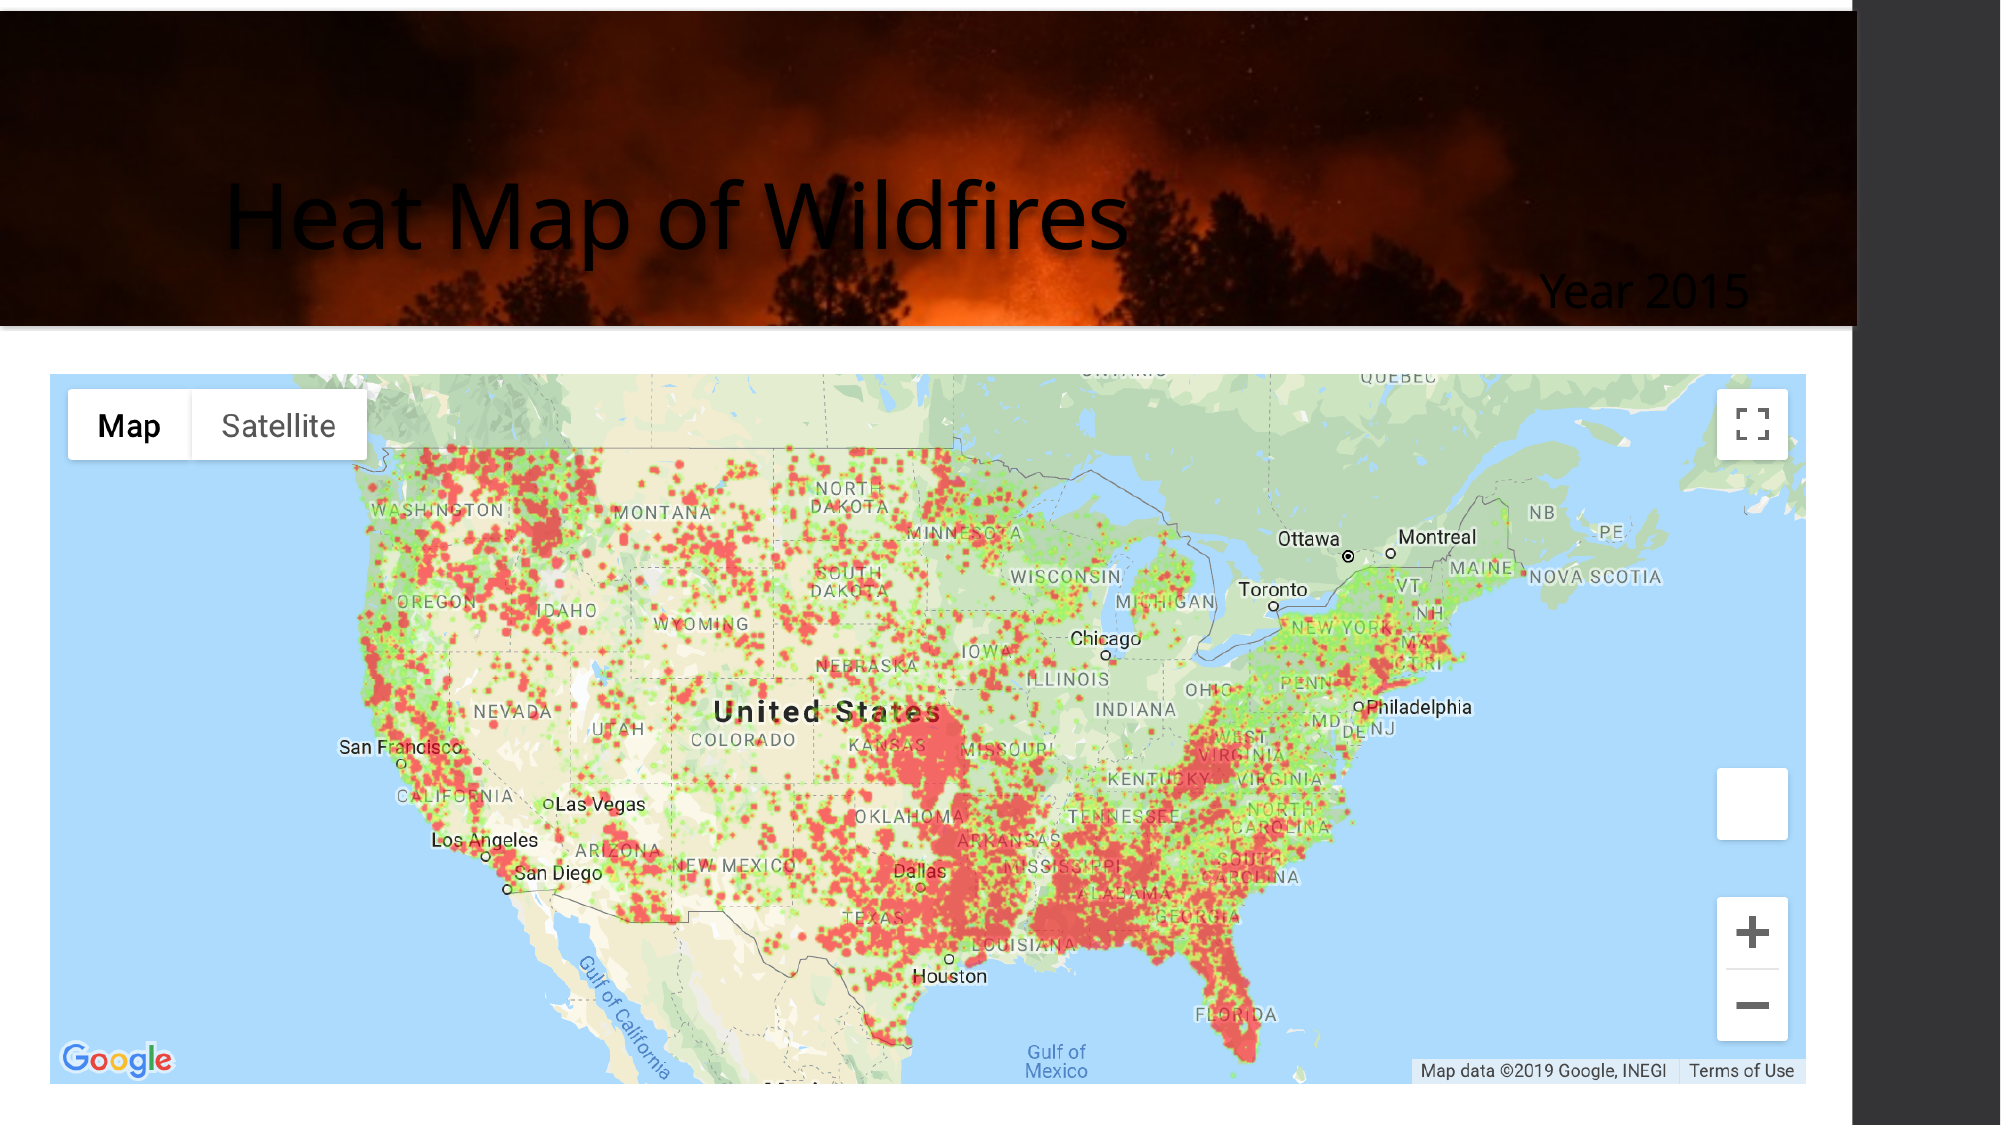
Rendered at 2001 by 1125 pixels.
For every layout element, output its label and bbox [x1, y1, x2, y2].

picture [48, 374, 1811, 1088]
picture [0, 11, 1857, 327]
